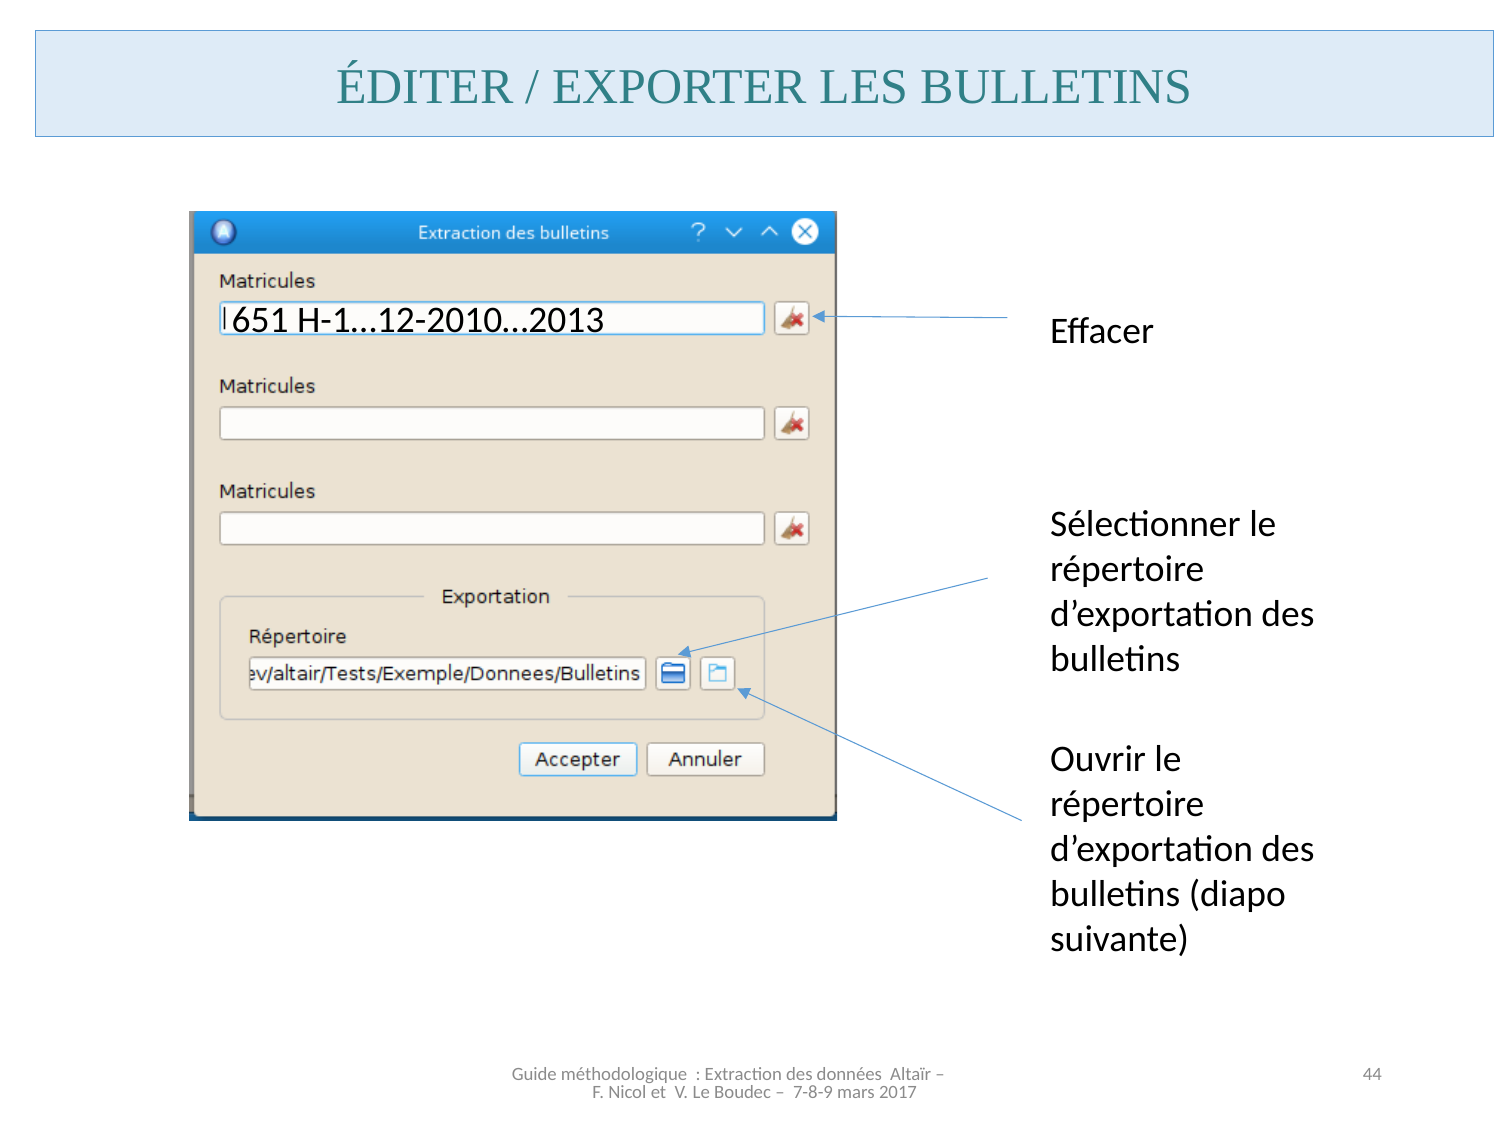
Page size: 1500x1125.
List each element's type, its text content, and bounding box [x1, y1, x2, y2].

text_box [189, 211, 1364, 969]
slide_number 44 [1059, 1042, 1397, 1103]
text_box éditer / EXPORTER les bulletins [35, 30, 1494, 137]
footer Guide méthodologique : Extraction des données Altaïr – F. Nicol et V. Le Boudec – 7-8-9 mars 2017 [496, 1042, 1004, 1103]
